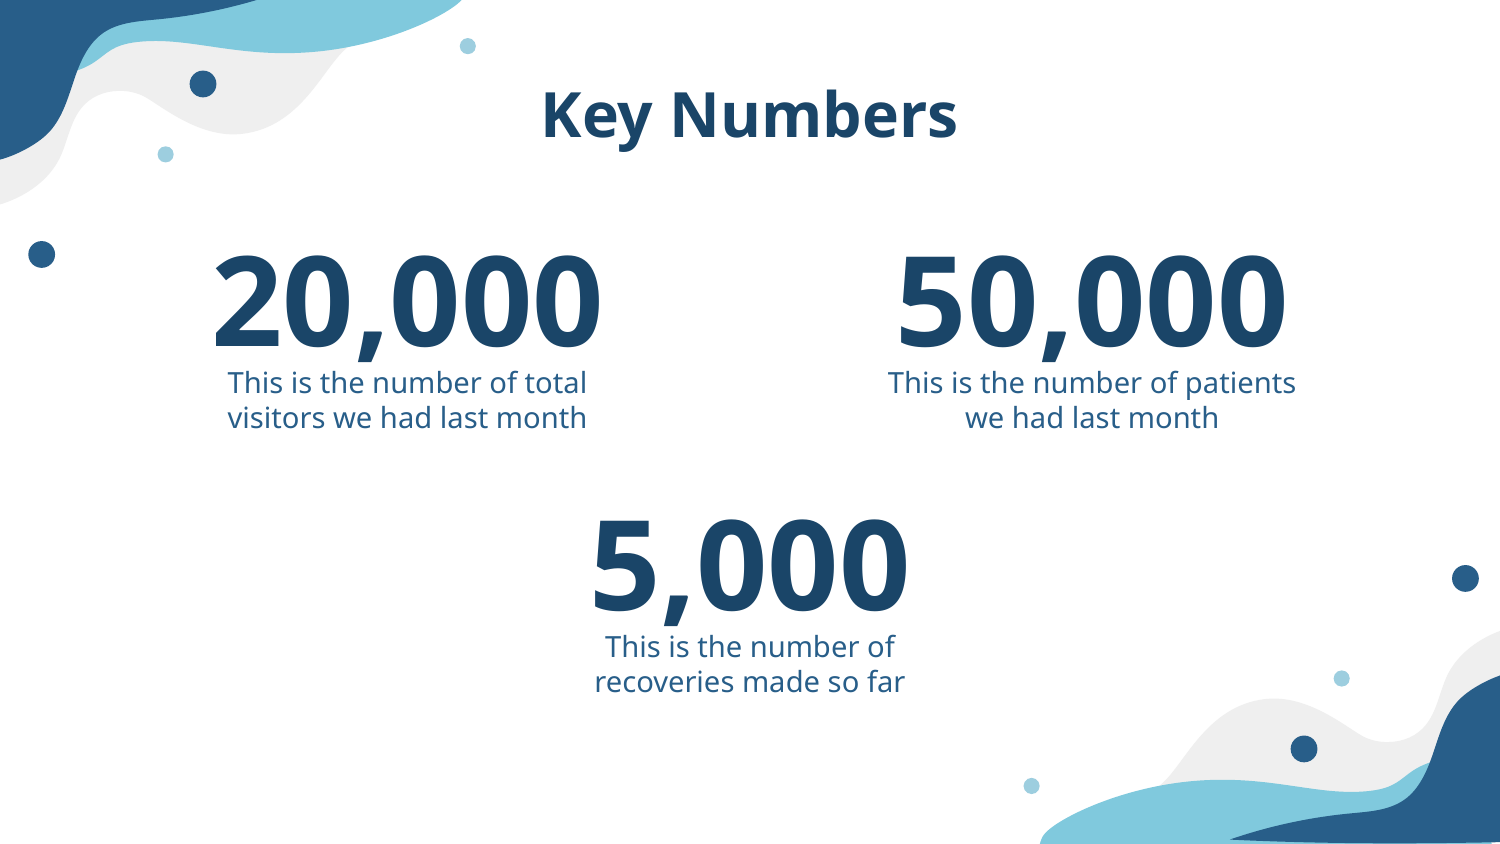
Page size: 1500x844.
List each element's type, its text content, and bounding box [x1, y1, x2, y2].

subtitle This is the number of recoveries made so far [522, 613, 978, 708]
title Key Numbers [88, 59, 1412, 154]
title 50,000 [829, 245, 1355, 347]
subtitle This is the number of patients we had last month [865, 349, 1320, 437]
title 5,000 [487, 510, 1013, 611]
title 20,000 [145, 245, 671, 347]
subtitle This is the number of total visitors we had last month [180, 349, 635, 437]
